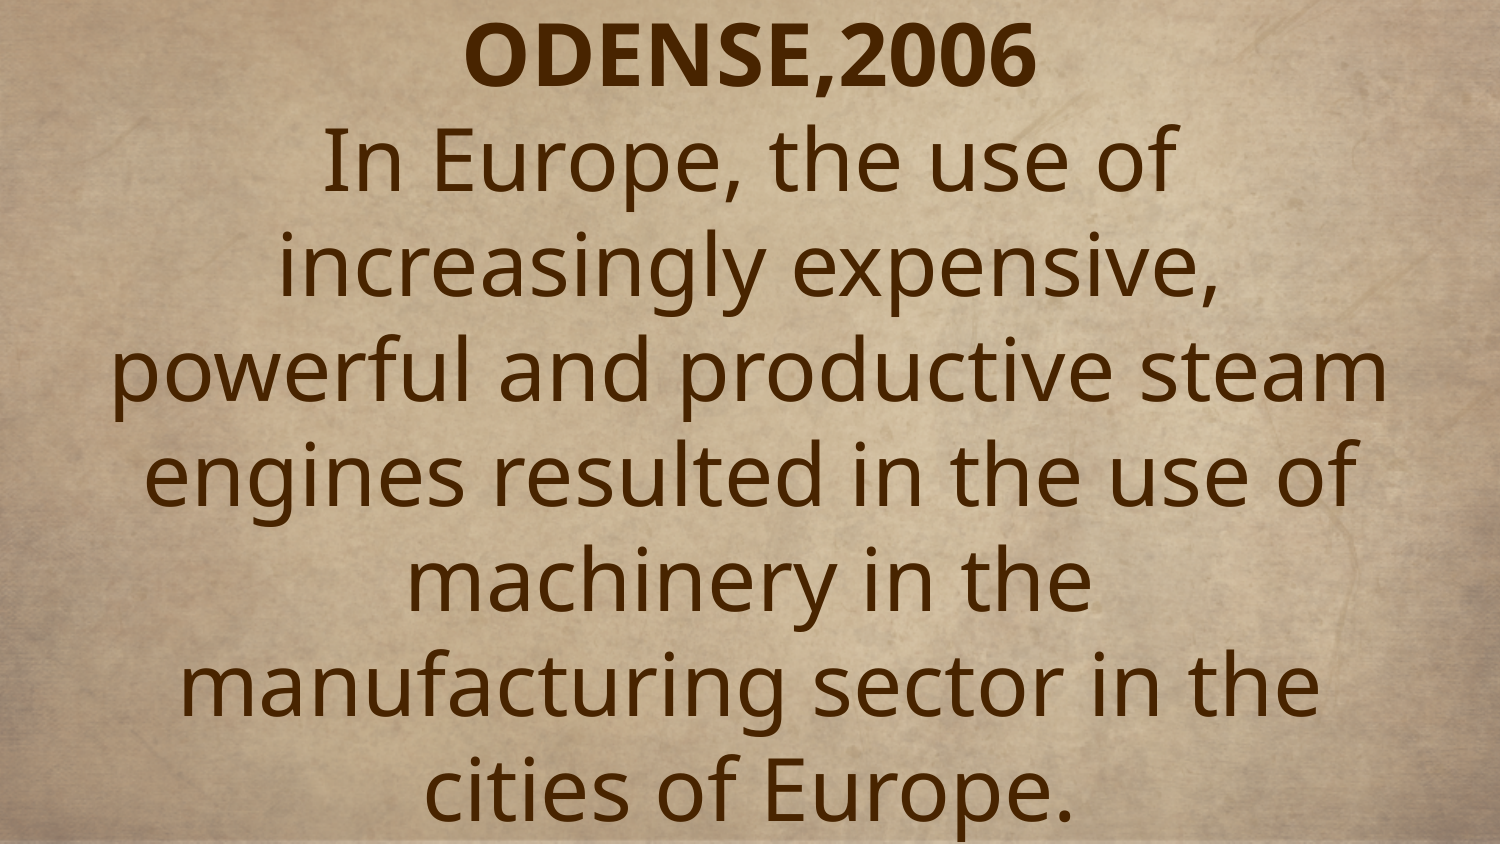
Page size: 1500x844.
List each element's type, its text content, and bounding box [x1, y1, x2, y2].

title ODENSE,2006 In Europe, the use of increasingly expensive, powerful and productive steam engines resulted in the use of machinery in the manufacturing sector in the cities of Europe. [88, 88, 1412, 749]
picture [0, 0, 1500, 844]
